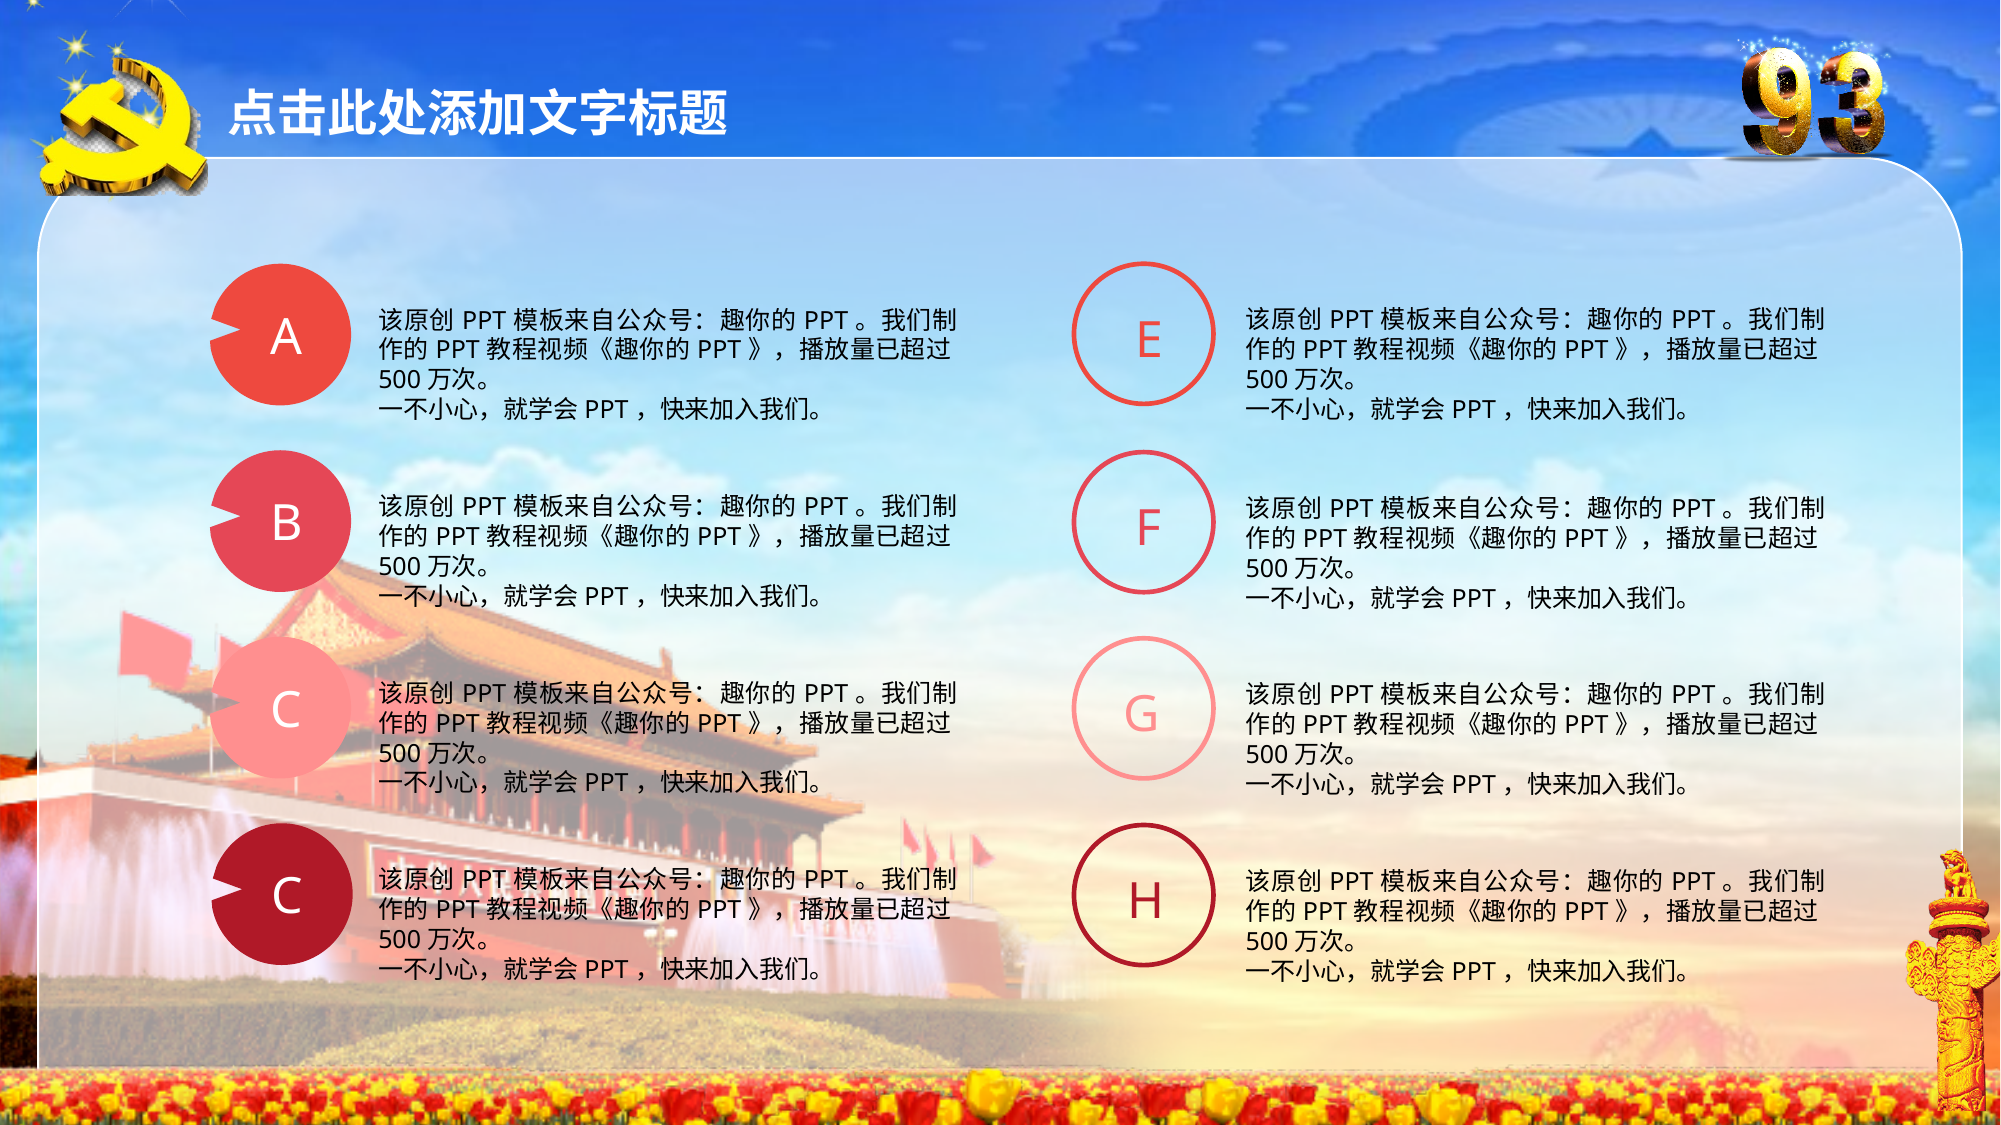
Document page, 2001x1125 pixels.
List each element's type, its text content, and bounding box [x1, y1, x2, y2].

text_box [211, 823, 353, 965]
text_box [1073, 452, 1214, 593]
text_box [1073, 263, 1214, 404]
text_box 该原创PPT模板来自公众号：趣你的PPT。我们制作的PPT教程视频《趣你的PPT》，播放量已超过500万次。 一不小心，就学会PPT，快来加入我们。 [363, 483, 973, 618]
text_box 该原创PPT模板来自公众号：趣你的PPT。我们制作的PPT教程视频《趣你的PPT》，播放量已超过500万次。 一不小心，就学会PPT，快来加入我们。 [1230, 485, 1840, 620]
text_box 点击此处添加文字标题 [213, 74, 781, 149]
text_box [209, 636, 352, 779]
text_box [209, 263, 352, 406]
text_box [1715, 27, 1895, 181]
text_box 该原创PPT模板来自公众号：趣你的PPT。我们制作的PPT教程视频《趣你的PPT》，播放量已超过500万次。 一不小心，就学会PPT，快来加入我们。 [1230, 671, 1840, 806]
text_box 该原创PPT模板来自公众号：趣你的PPT。我们制作的PPT教程视频《趣你的PPT》，播放量已超过500万次。 一不小心，就学会PPT，快来加入我们。 [1230, 296, 1840, 432]
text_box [1073, 638, 1214, 779]
picture [0, 0, 2001, 1125]
text_box 该原创PPT模板来自公众号：趣你的PPT。我们制作的PPT教程视频《趣你的PPT》，播放量已超过500万次。 一不小心，就学会PPT，快来加入我们。 [1230, 857, 1840, 993]
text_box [1073, 824, 1214, 966]
text_box 该原创PPT模板来自公众号：趣你的PPT。我们制作的PPT教程视频《趣你的PPT》，播放量已超过500万次。 一不小心，就学会PPT，快来加入我们。 [363, 669, 973, 805]
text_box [40, 159, 1960, 1014]
text_box 该原创PPT模板来自公众号：趣你的PPT。我们制作的PPT教程视频《趣你的PPT》，播放量已超过500万次。 一不小心，就学会PPT，快来加入我们。 [363, 296, 973, 432]
text_box 该原创PPT模板来自公众号：趣你的PPT。我们制作的PPT教程视频《趣你的PPT》，播放量已超过500万次。 一不小心，就学会PPT，快来加入我们。 [363, 856, 973, 991]
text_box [209, 450, 352, 592]
